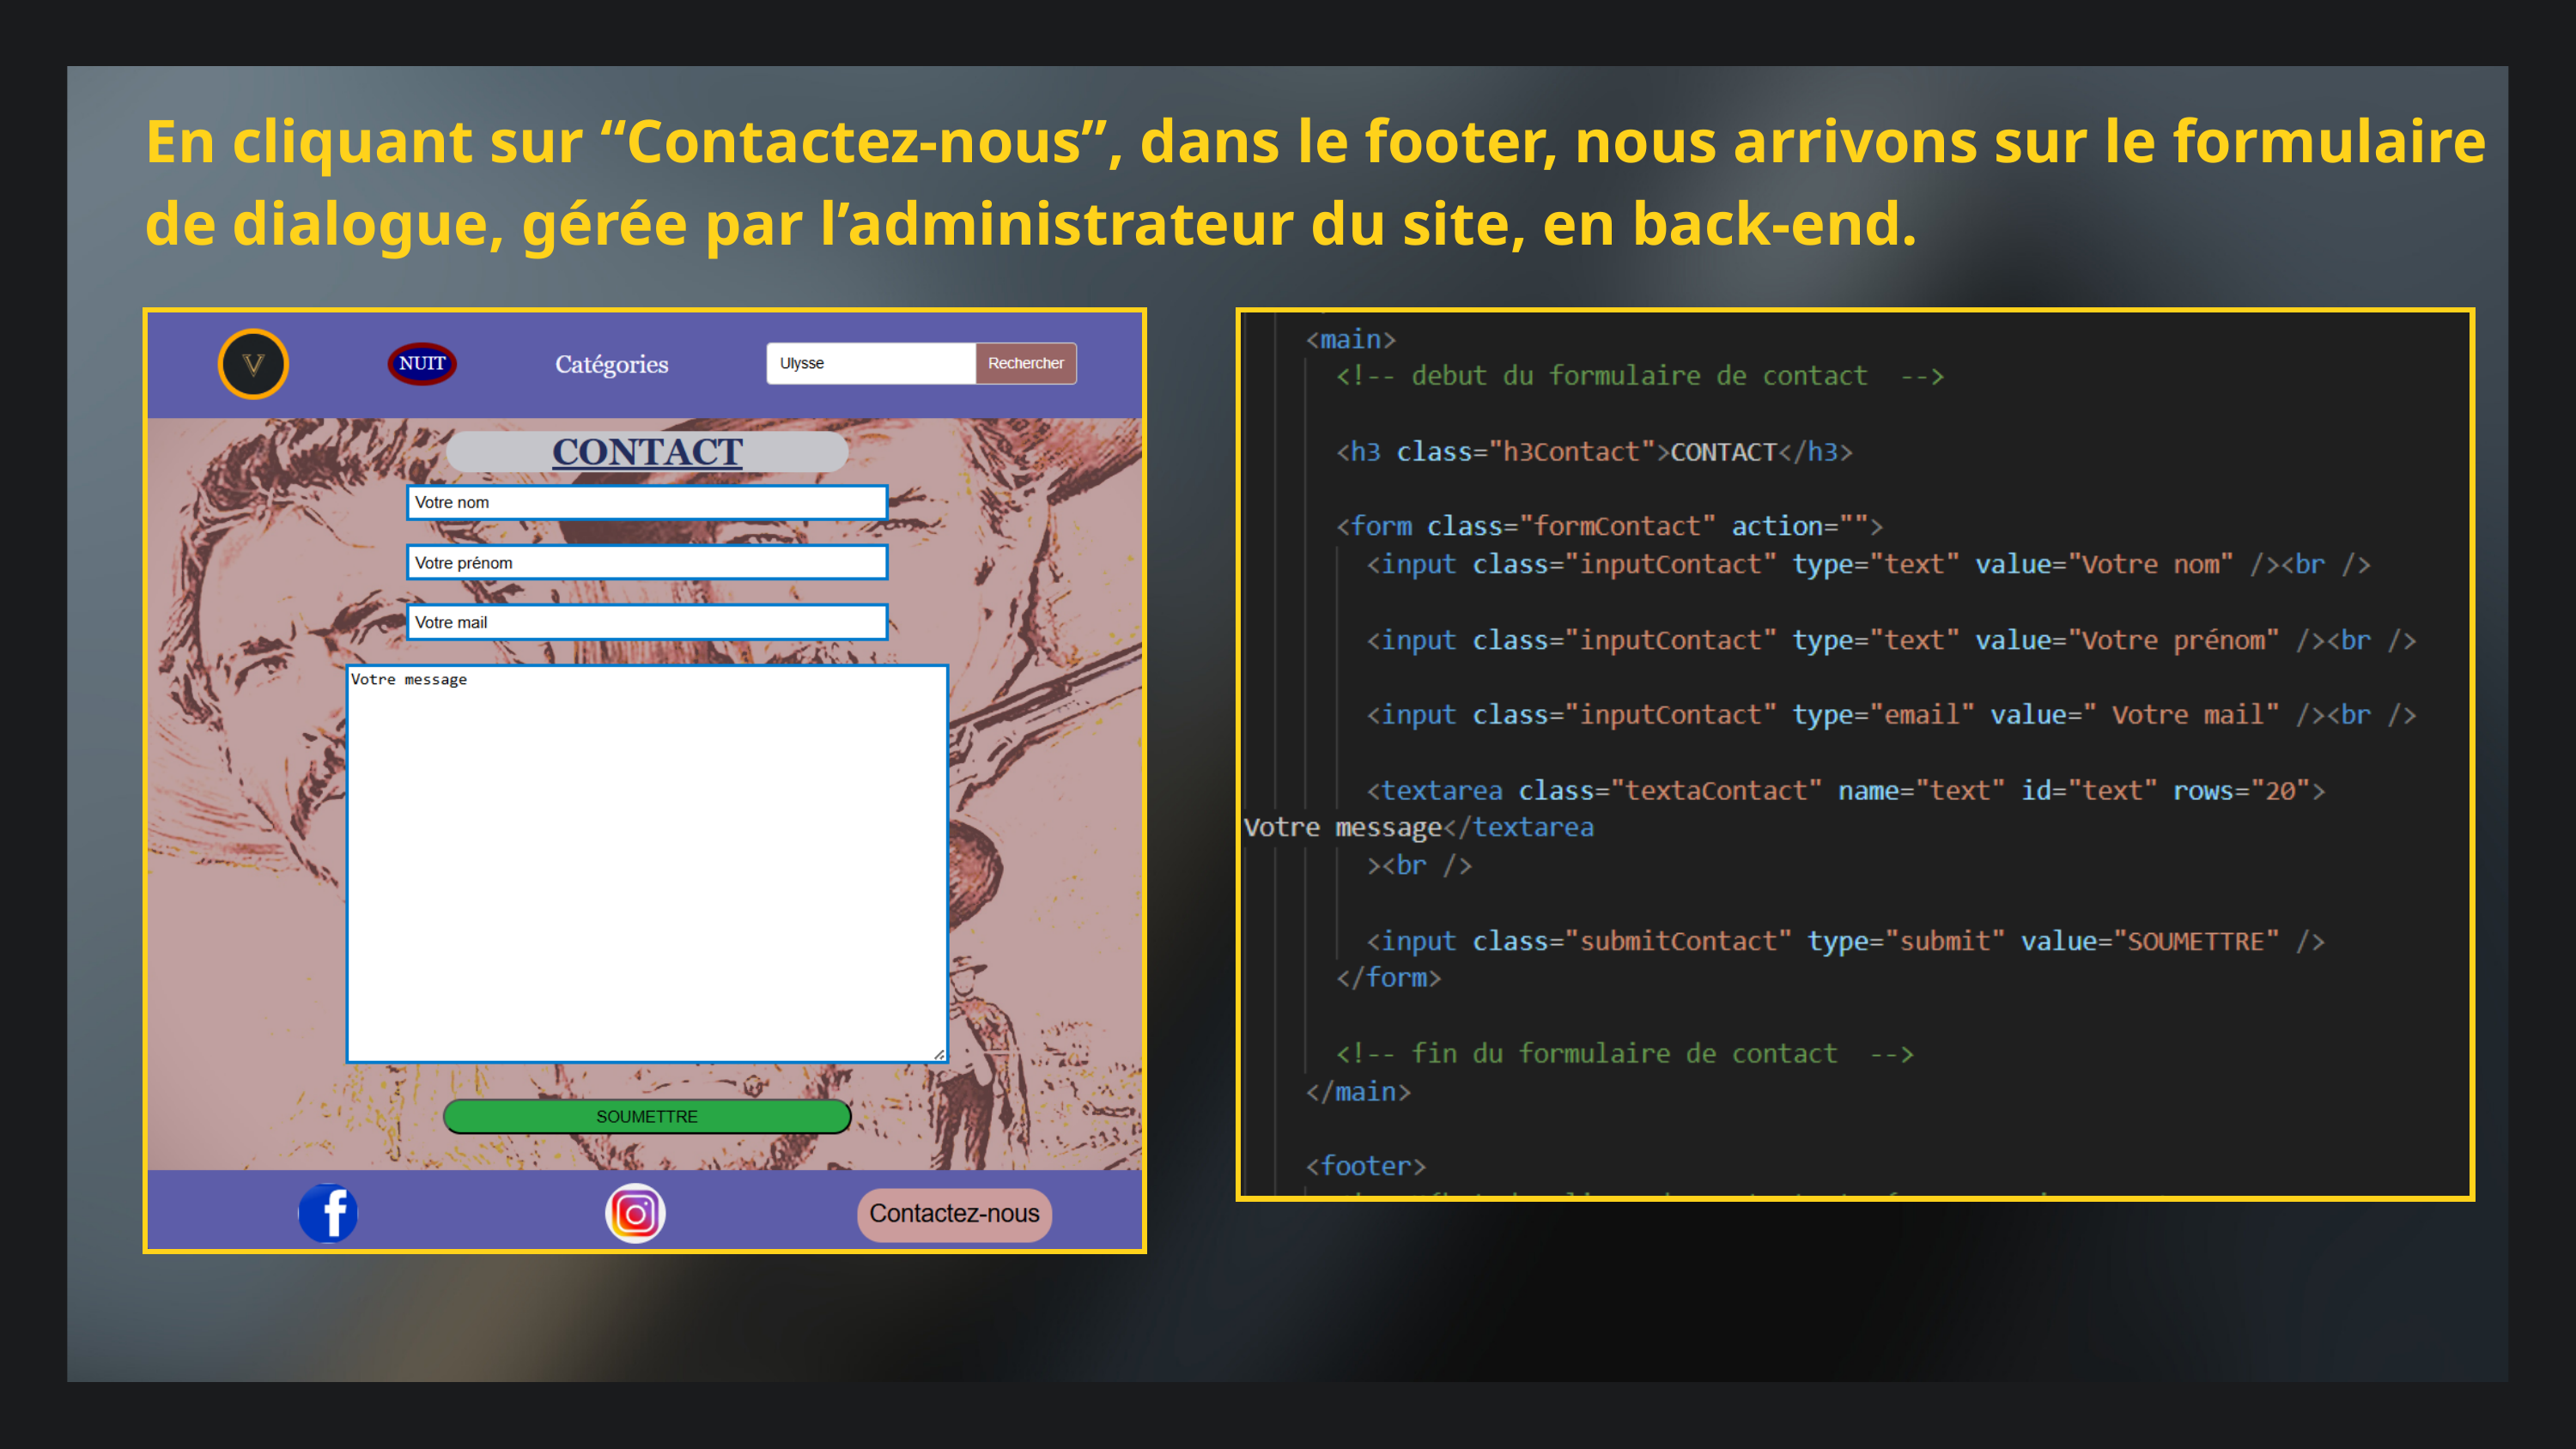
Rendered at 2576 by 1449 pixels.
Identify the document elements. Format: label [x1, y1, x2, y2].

text_box [67, 66, 2509, 1382]
